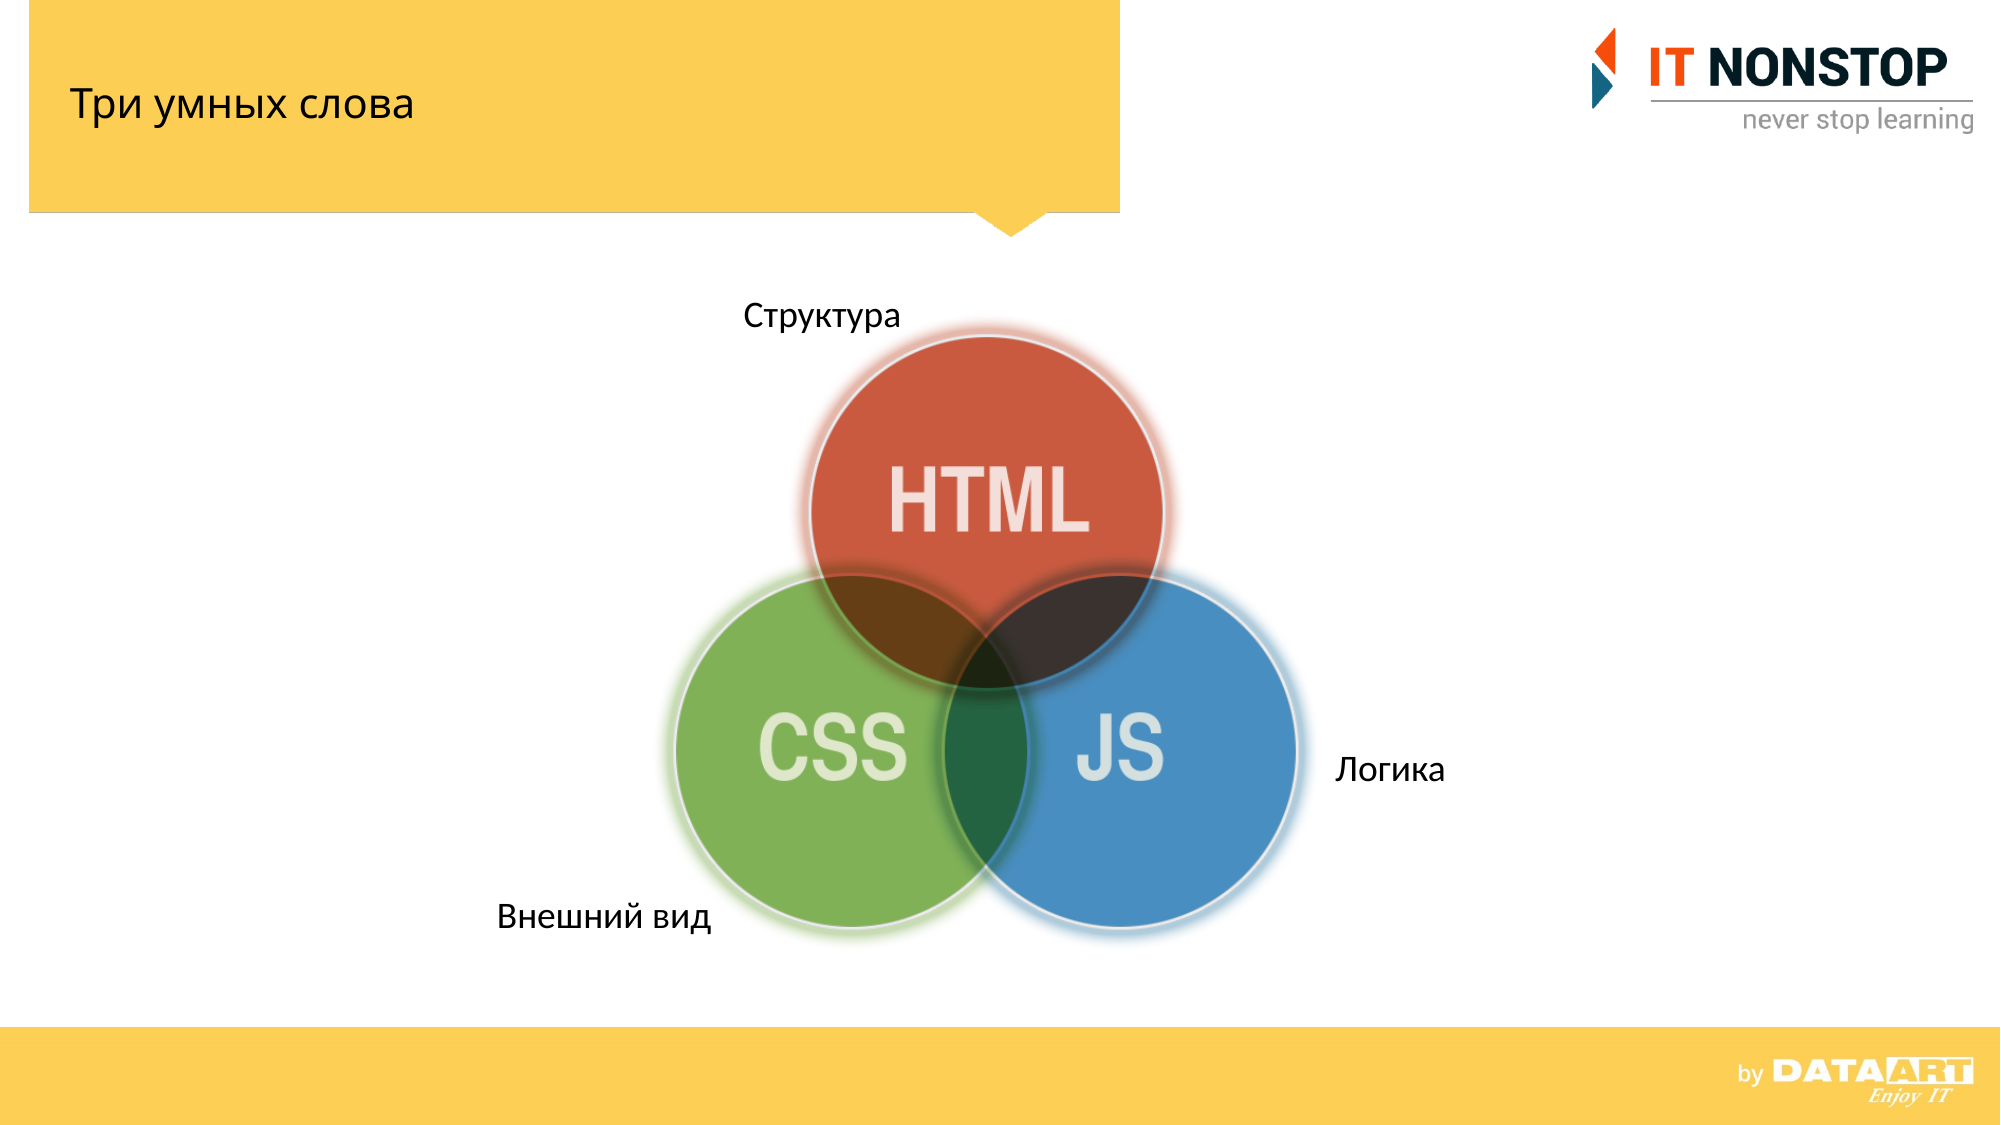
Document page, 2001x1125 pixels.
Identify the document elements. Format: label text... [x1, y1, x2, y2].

picture [652, 313, 1320, 951]
picture [1592, 28, 1973, 134]
text_box Логика [1320, 736, 1461, 797]
text_box Структура [729, 282, 917, 313]
picture [29, 0, 1120, 237]
text_box Внешний вид [482, 883, 652, 944]
picture [0, 1027, 2000, 1125]
